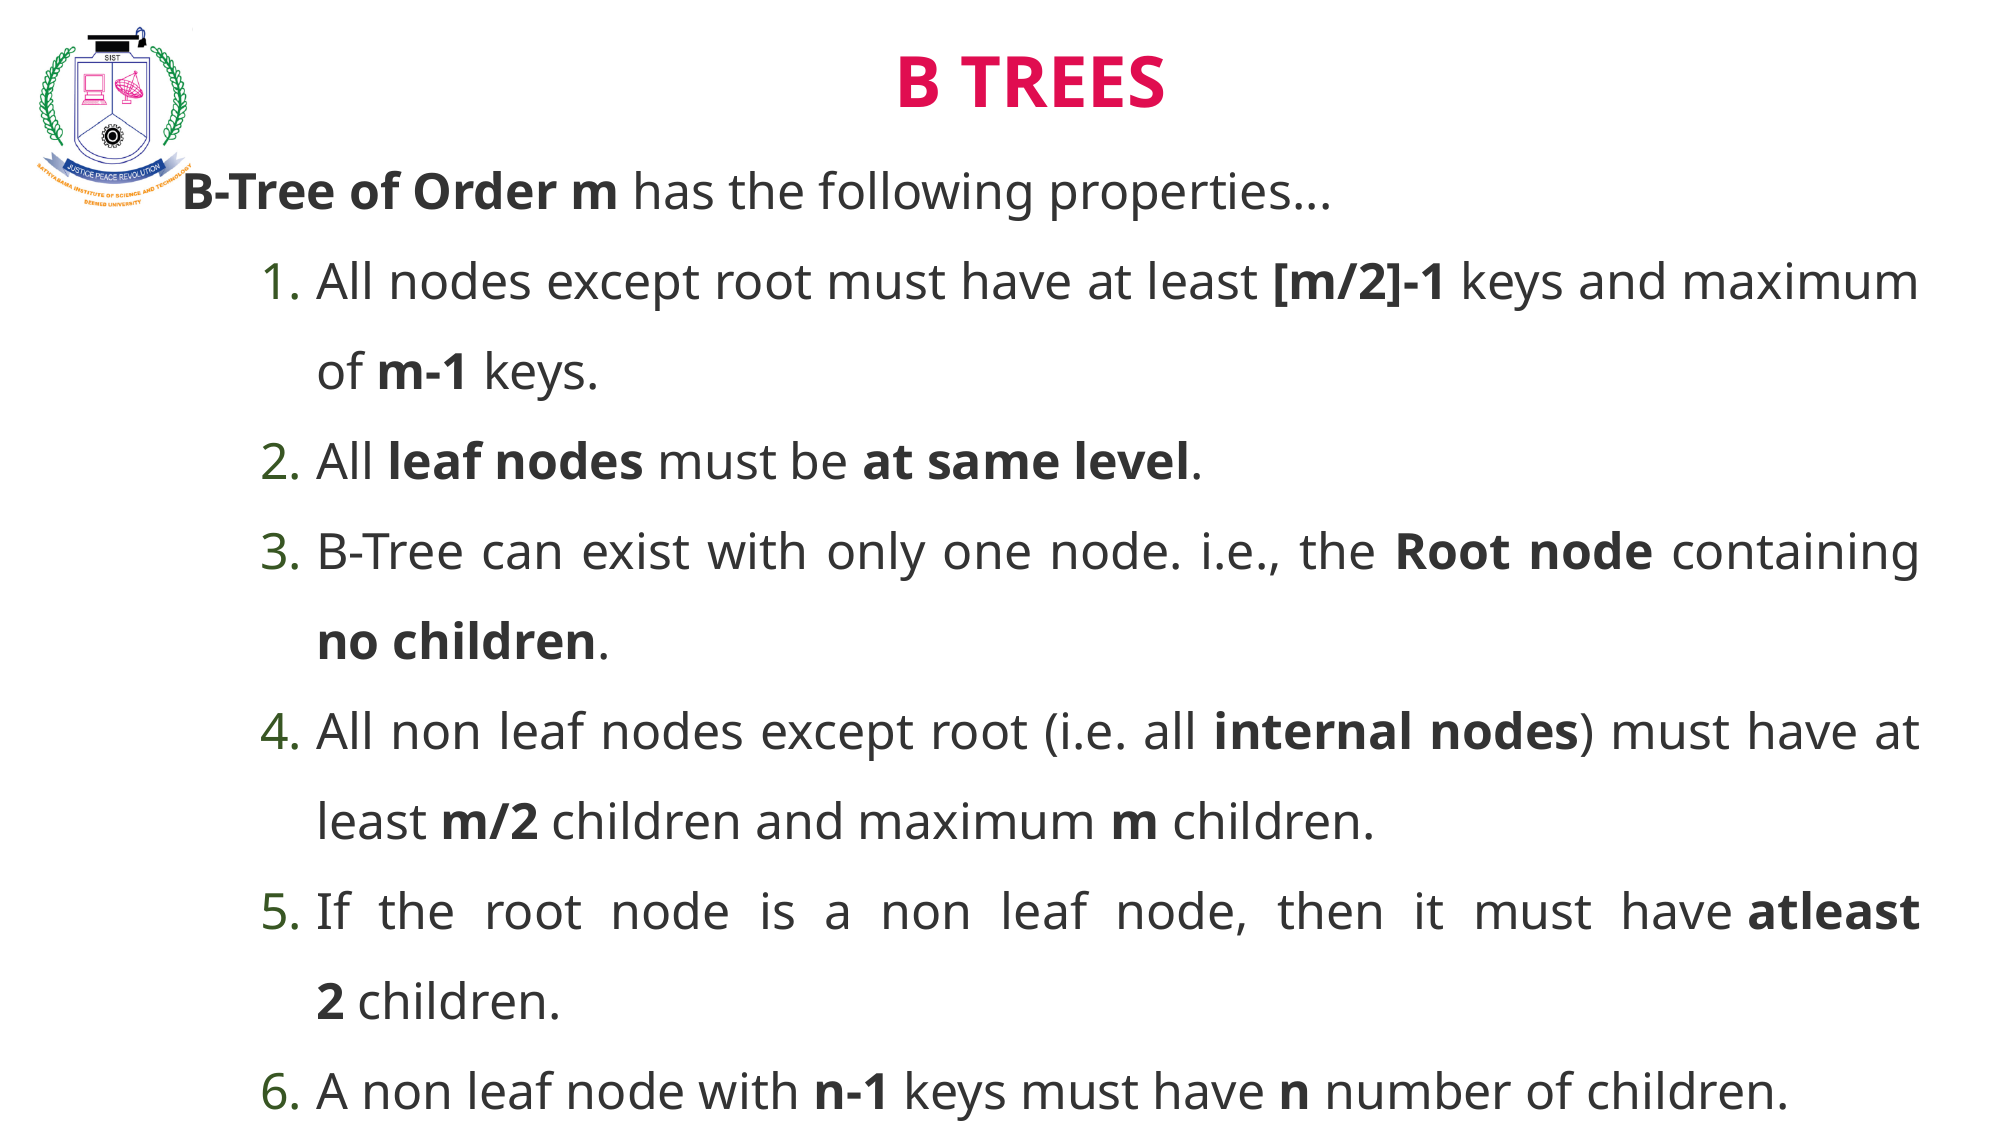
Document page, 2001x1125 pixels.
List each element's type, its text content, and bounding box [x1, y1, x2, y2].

text_box B-Tree of Order m has the following properties... All nodes except root must have at least [m/2]-1 keys and maximum of m-1 keys. All leaf nodes must be at same level. B-Tree can exist with only one node. i.e., the Root node containing no children. All non leaf nodes except root (i.e. all internal nodes) must have at least m/2 children and maximum m children. If the root node is a non leaf node, then it must have atleast 2 children. A non leaf node with n-1 keys must have n number of children. All the key values in a node must be in Ascending Order. [114, 151, 1936, 1125]
text_box B TREES [229, 6, 1833, 152]
picture [25, 22, 193, 213]
